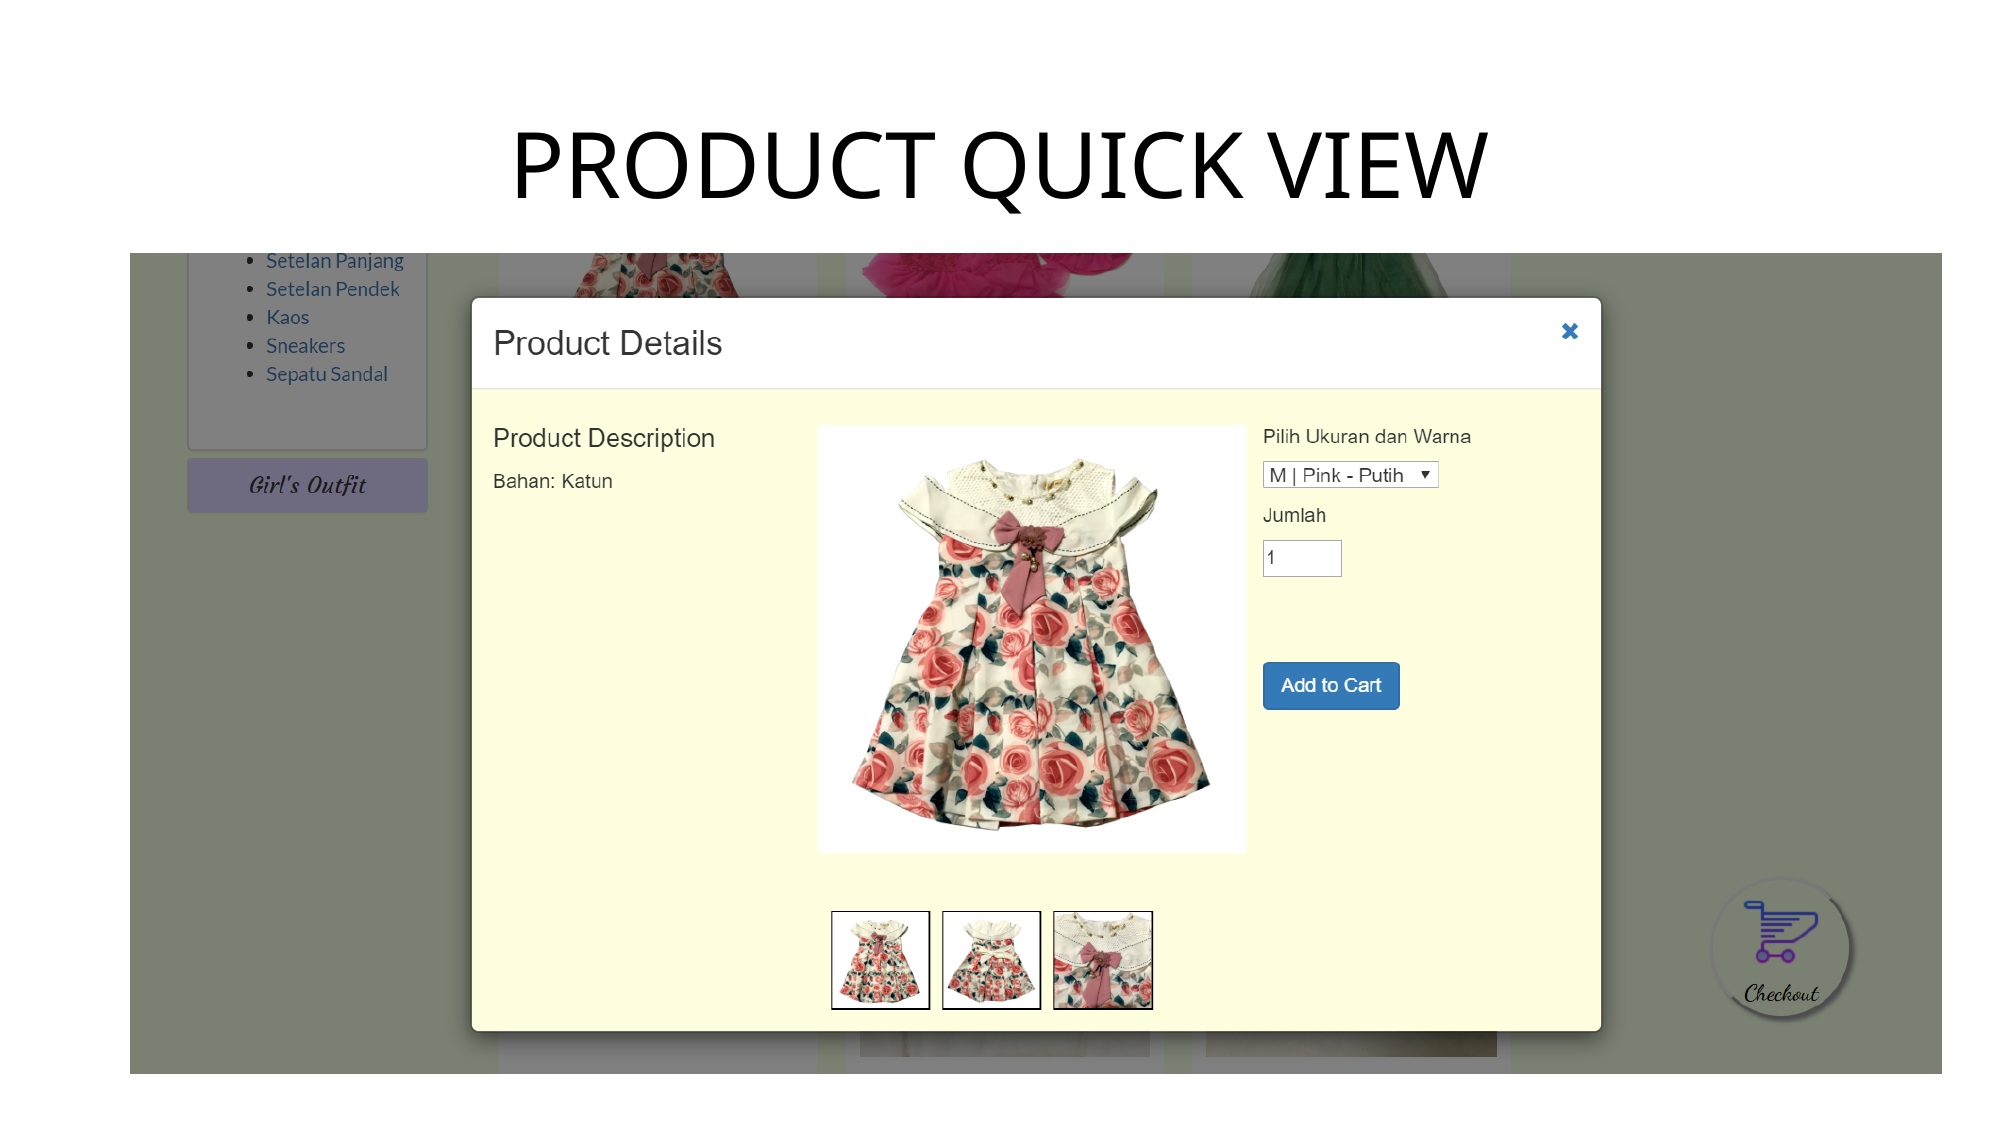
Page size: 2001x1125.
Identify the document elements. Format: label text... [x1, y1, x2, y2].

title PRODUCT QUICK VIEW [137, 59, 1863, 253]
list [130, 253, 1942, 1074]
